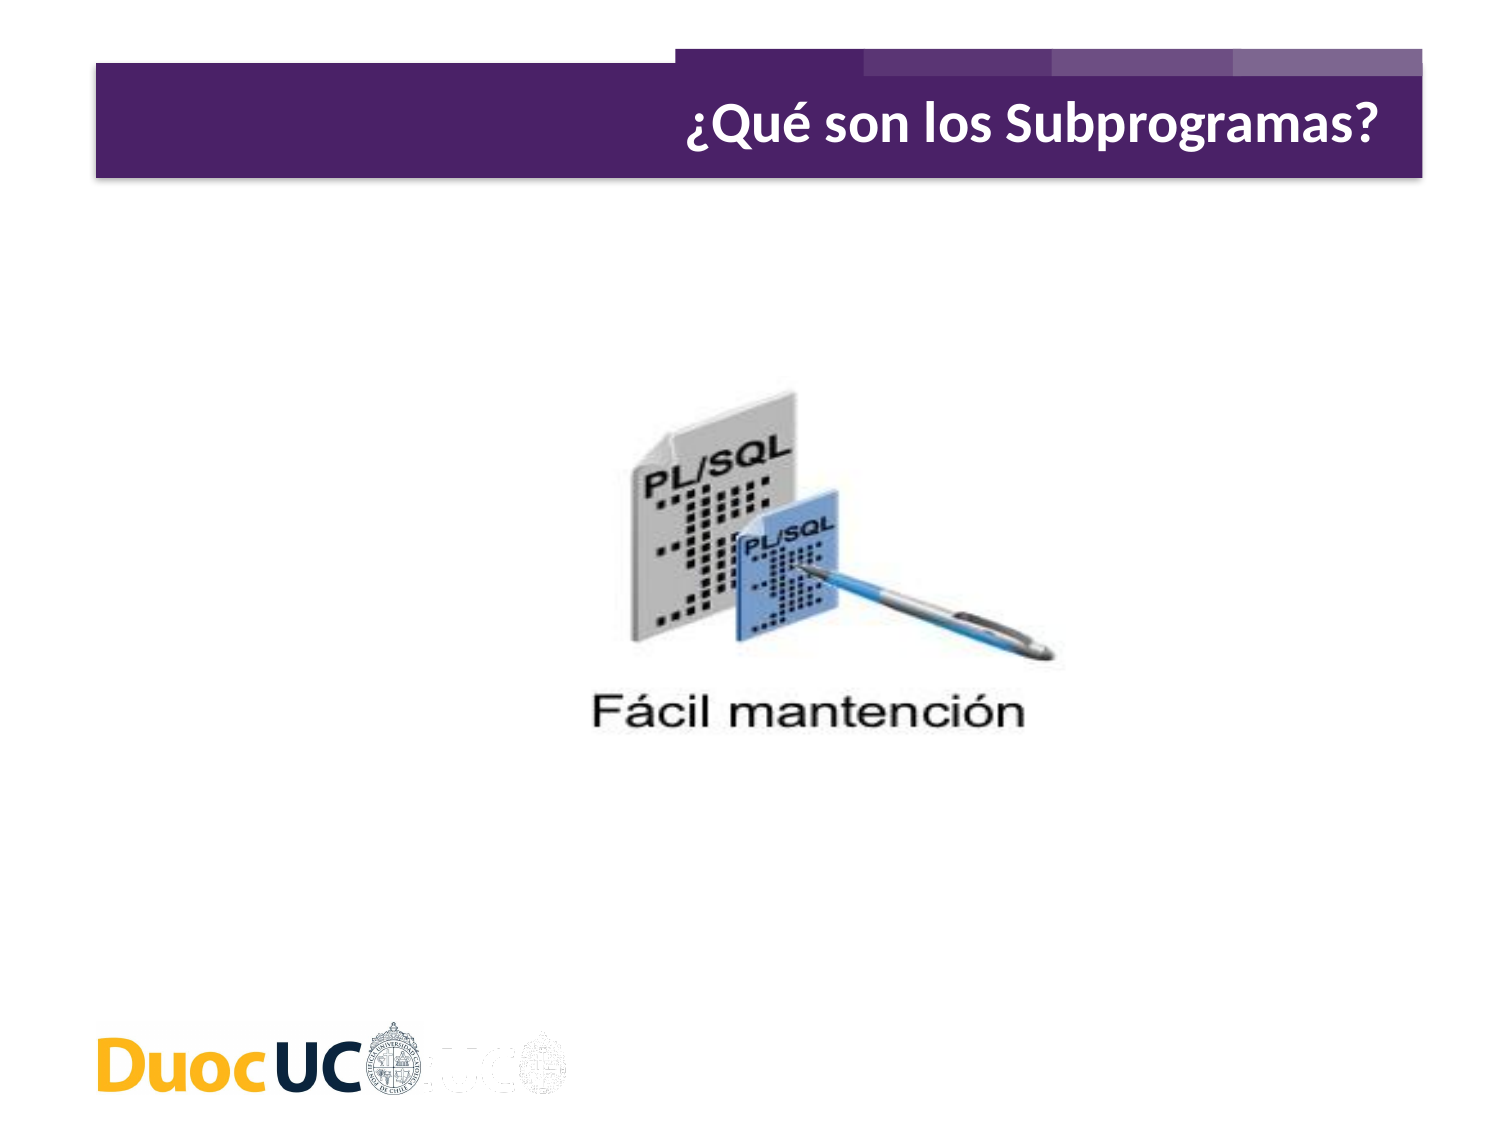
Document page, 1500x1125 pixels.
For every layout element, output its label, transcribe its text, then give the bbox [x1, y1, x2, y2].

picture [96, 1021, 566, 1095]
text_box ¿Qué son los Subprogramas? [632, 76, 1446, 163]
picture [489, 376, 1076, 780]
